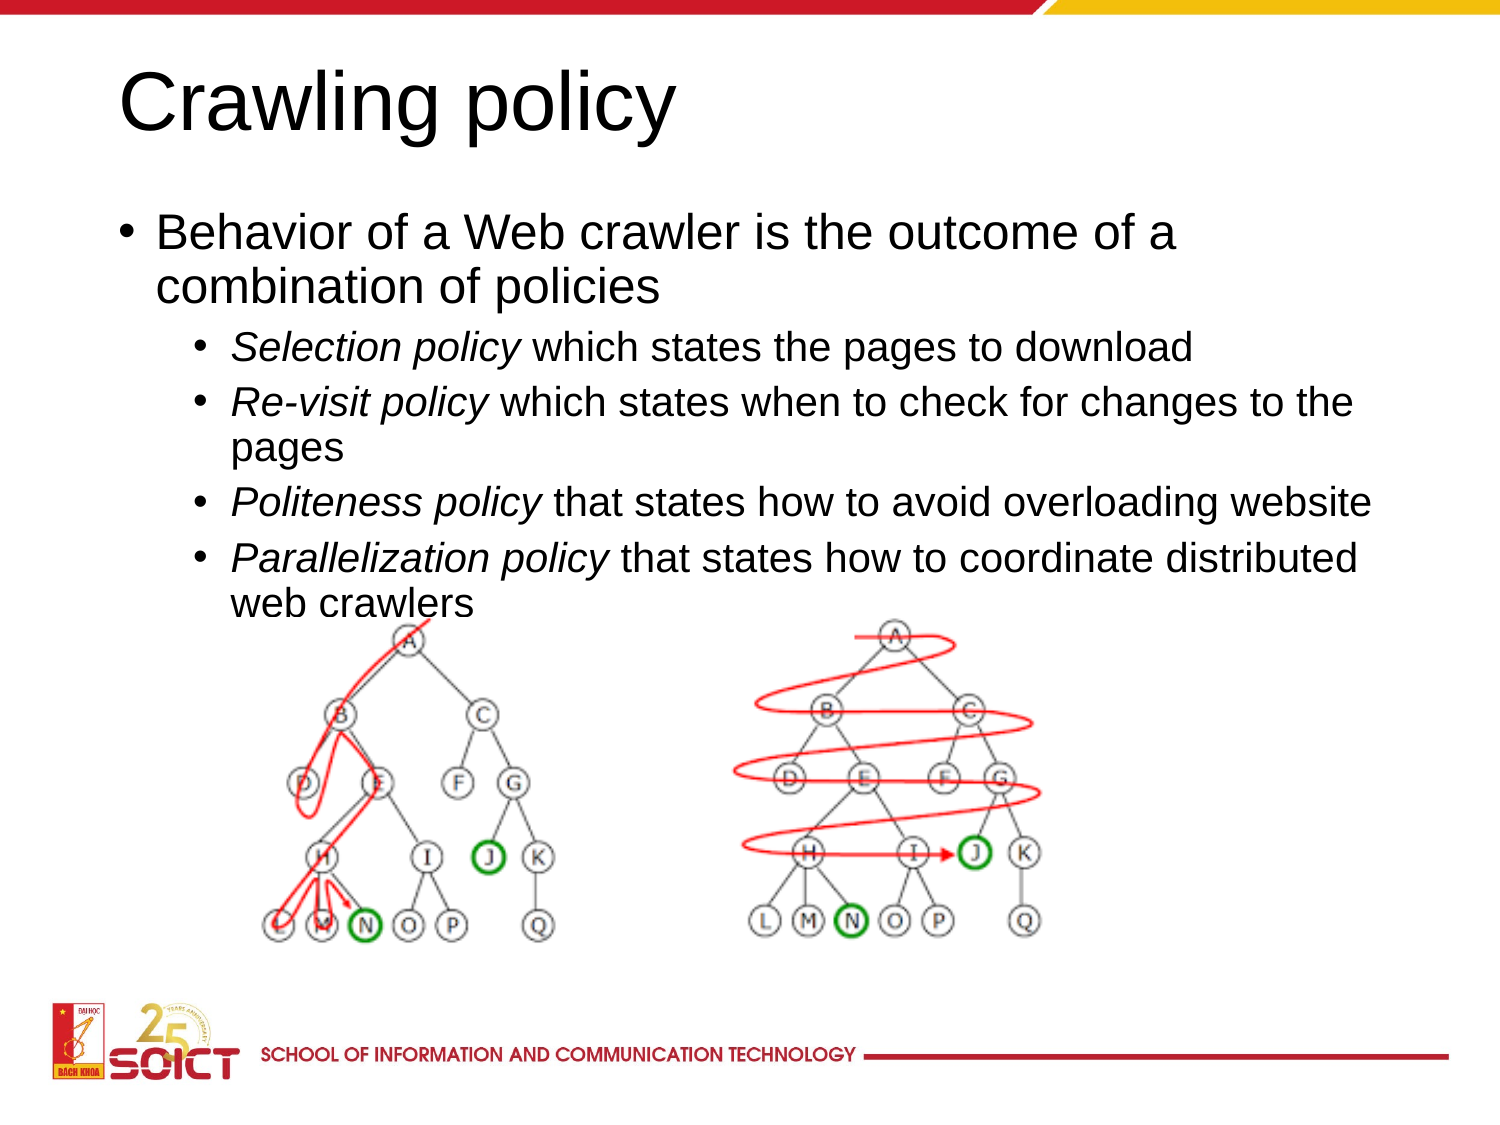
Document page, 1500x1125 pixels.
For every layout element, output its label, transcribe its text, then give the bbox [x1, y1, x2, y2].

picture [0, 0, 1500, 1125]
list Behavior of a Web crawler is the outcome of a combination of policies Selection policy which states the pages to download Re-visit policy which states when to check for changes to the pages Politeness policy that states how to avoid overloading website Parallelization policy that states how to coordinate distributed web crawlers [103, 199, 1397, 1014]
title Crawling policy [103, 29, 1397, 179]
